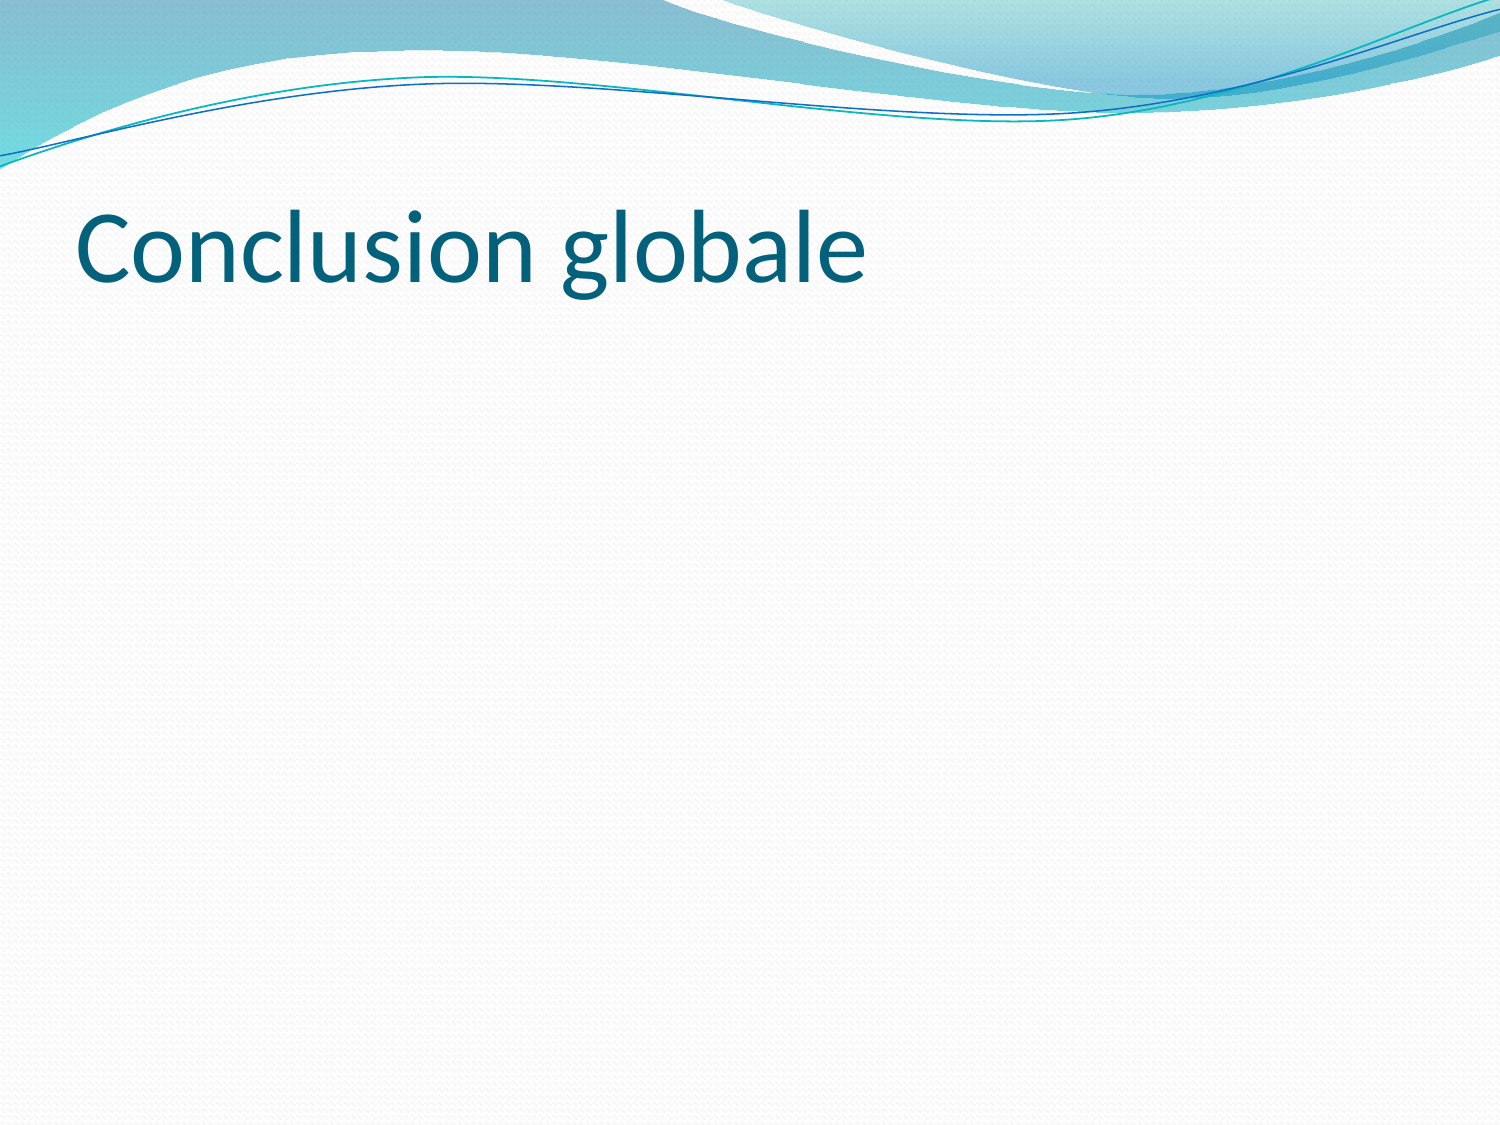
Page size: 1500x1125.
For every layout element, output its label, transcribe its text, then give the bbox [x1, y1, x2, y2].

title Conclusion globale [75, 115, 1425, 303]
